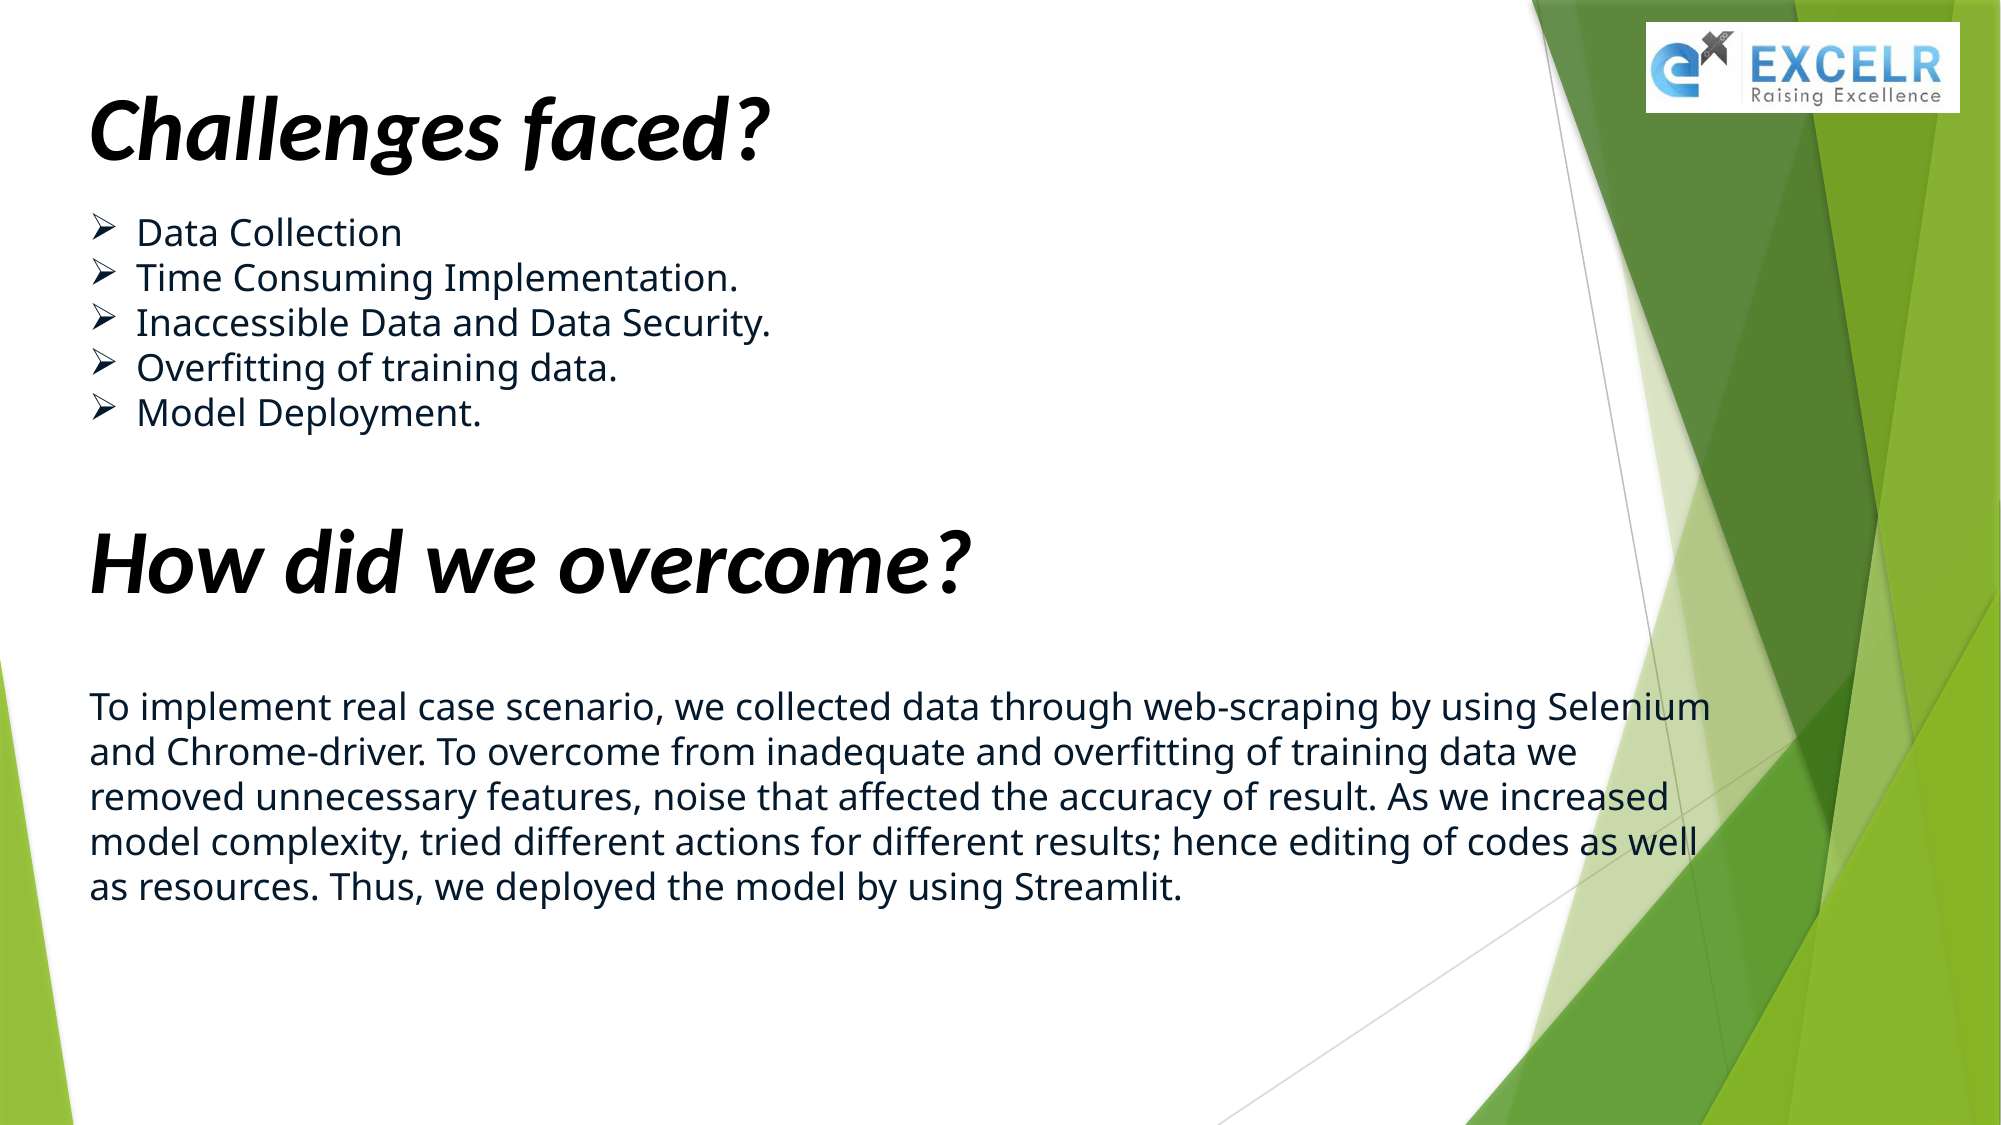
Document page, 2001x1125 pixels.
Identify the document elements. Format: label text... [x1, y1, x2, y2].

text_box Challenges faced? [74, 61, 1800, 199]
text_box Data Collection Time Consuming Implementation. Inaccessible Data and Data Security. Overfitting of training data. Model Deployment. [74, 156, 1752, 493]
text_box To implement real case scenario, we collected data through web-scraping by using Selenium and Chrome-driver. To overcome from inadequate and overfitting of training data we removed unnecessary features, noise that affected the accuracy of result. As we increased model complexity, tried different actions for different results; hence editing of codes as well as resources. Thus, we deployed the model by using Streamlit. [74, 630, 1752, 961]
text_box How did we overcome? [74, 493, 1800, 631]
